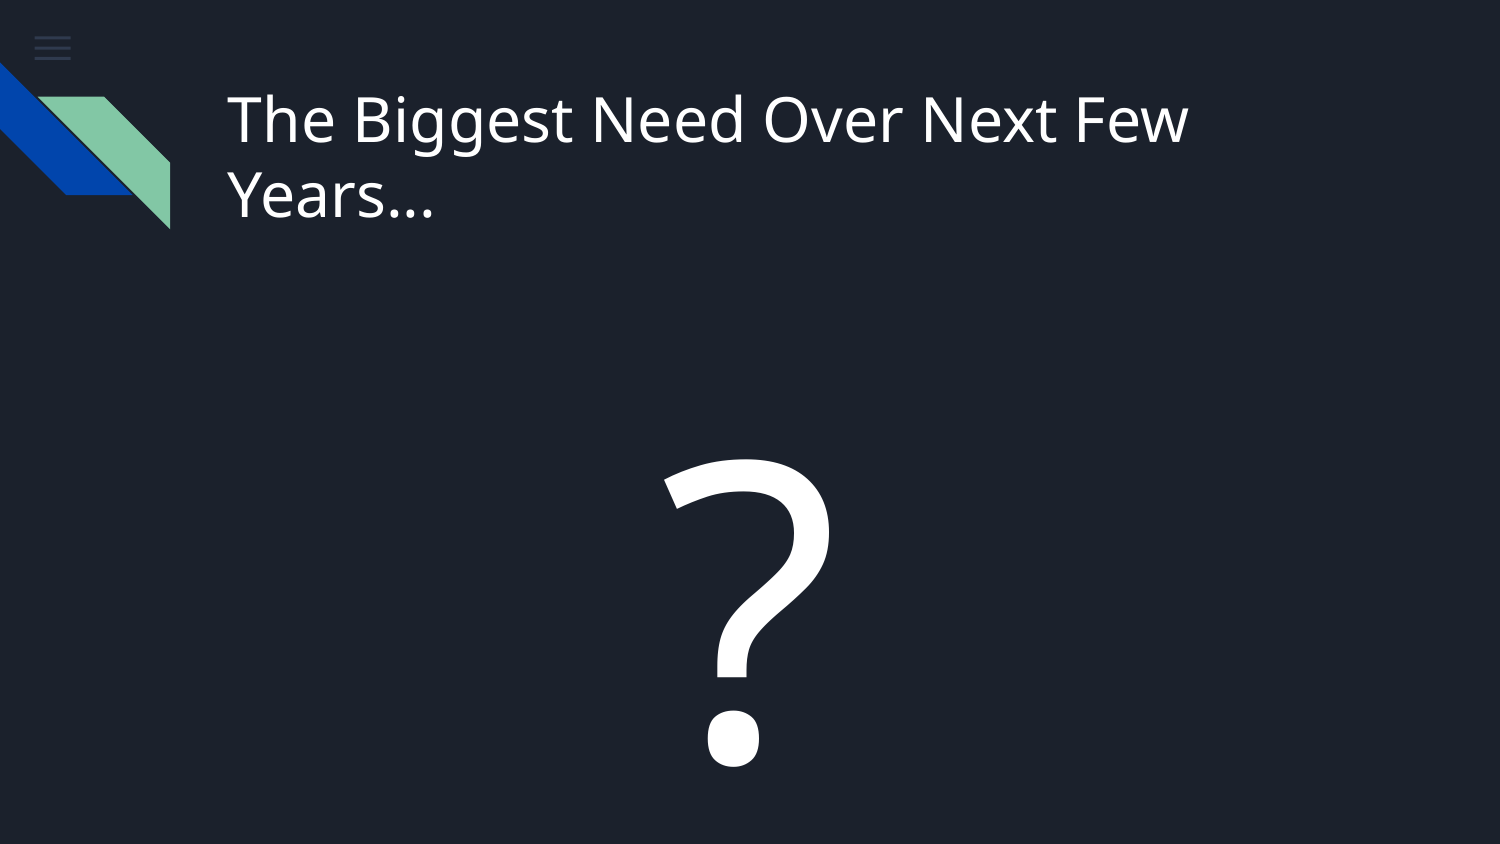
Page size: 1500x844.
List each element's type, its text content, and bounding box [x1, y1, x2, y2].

title The Biggest Need Over Next Few Years... [212, 64, 1368, 215]
list ? [172, 254, 1328, 732]
